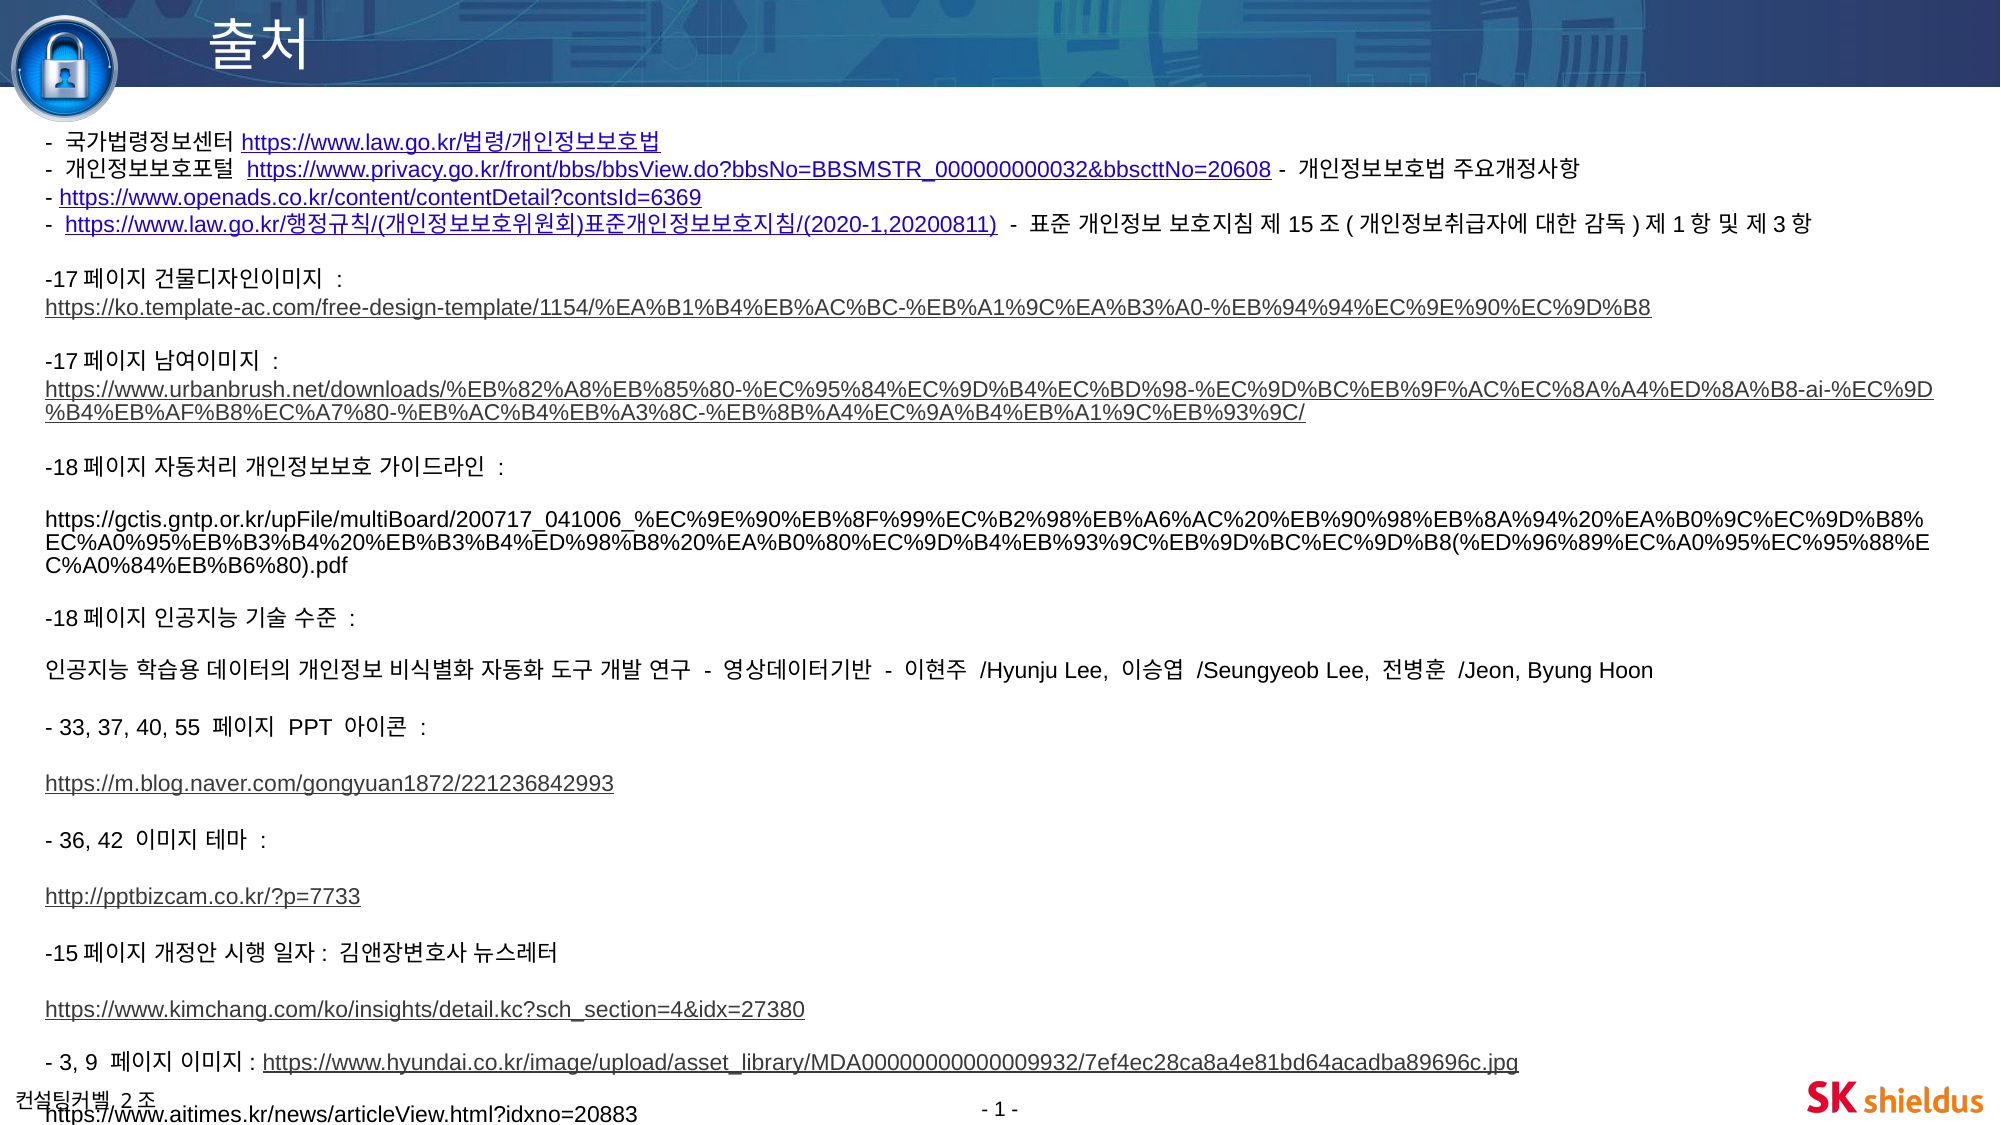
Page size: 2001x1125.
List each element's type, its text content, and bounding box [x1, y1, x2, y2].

text_box - 국가법령정보센터 https://www.law.go.kr/법령/개인정보보호법 - 개인정보보호포털 https://www.privacy.go.kr/front/bbs/bbsView.do?bbsNo=BBSMSTR_000000000032&bbscttNo=20608 - 개인정보보호법 주요개정사항 - https://www.openads.co.kr/content/contentDetail?contsId=6369 - https://www.law.go.kr/행정규칙/(개인정보보호위원회)표준개인정보보호지침/(2020-1,20200811) - 표준 개인정보 보호지침 제15조(개인정보취급자에 대한 감독)제1항 및 제3항 -17페이지 건물디자인이미지 : https://ko.template-ac.com/free-design-template/1154/%EA%B1%B4%EB%AC%BC-%EB%A1%9C%EA%B3%A0-%EB%94%94%EC%9E%90%EC%9D%B8 -17페이지 남여이미지 : https://www.urbanbrush.net/downloads/%EB%82%A8%EB%85%80-%EC%95%84%EC%9D%B4%EC%BD%98-%EC%9D%BC%EB%9F%AC%EC%8A%A4%ED%8A%B8-ai-%EC%9D%B4%EB%AF%B8%EC%A7%80-%EB%AC%B4%EB%A3%8C-%EB%8B%A4%EC%9A%B4%EB%A1%9C%EB%93%9C/ -18페이지 자동처리 개인정보보호 가이드라인 : https://gctis.gntp.or.kr/upFile/multiBoard/200717_041006_%EC%9E%90%EB%8F%99%EC%B2%98%EB%A6%AC%20%EB%90%98%EB%8A%94%20%EA%B0%9C%EC%9D%B8%EC%A0%95%EB%B3%B4%20%EB%B3%B4%ED%98%B8%20%EA%B0%80%EC%9D%B4%EB%93%9C%EB%9D%BC%EC%9D%B8(%ED%96%89%EC%A0%95%EC%95%88%EC%A0%84%EB%B6%80).pdf -18페이지 인공지능 기술 수준 : 인공지능 학습용 데이터의 개인정보 비식별화 자동화 도구 개발 연구 - 영상데이터기반 - 이현주 /Hyunju Lee, 이승엽 /Seungyeob Lee, 전병훈 /Jeon, Byung Hoon - 33, 37, 40, 55 페이지 PPT 아이콘 : https://m.blog.naver.com/gongyuan1872/221236842993 - 36, 42 이미지 테마 : http://pptbizcam.co.kr/?p=7733 -15페이지 개정안 시행 일자: 김앤장변호사 뉴스레터 https://www.kimchang.com/ko/insights/detail.kc?sch_section=4&idx=27380 - 3, 9 페이지 이미지: https://www.hyundai.co.kr/image/upload/asset_library/MDA00000000000009932/7ef4ec28ca8a4e81bd64acadba89696c.jpg https://www.aitimes.kr/news/articleView.html?idxno=20883 [30, 112, 1954, 1104]
slide_number - 1 - [939, 1088, 1060, 1125]
text_box 출처 [192, 1, 1897, 85]
picture [11, 15, 118, 122]
picture [1807, 1081, 1983, 1113]
